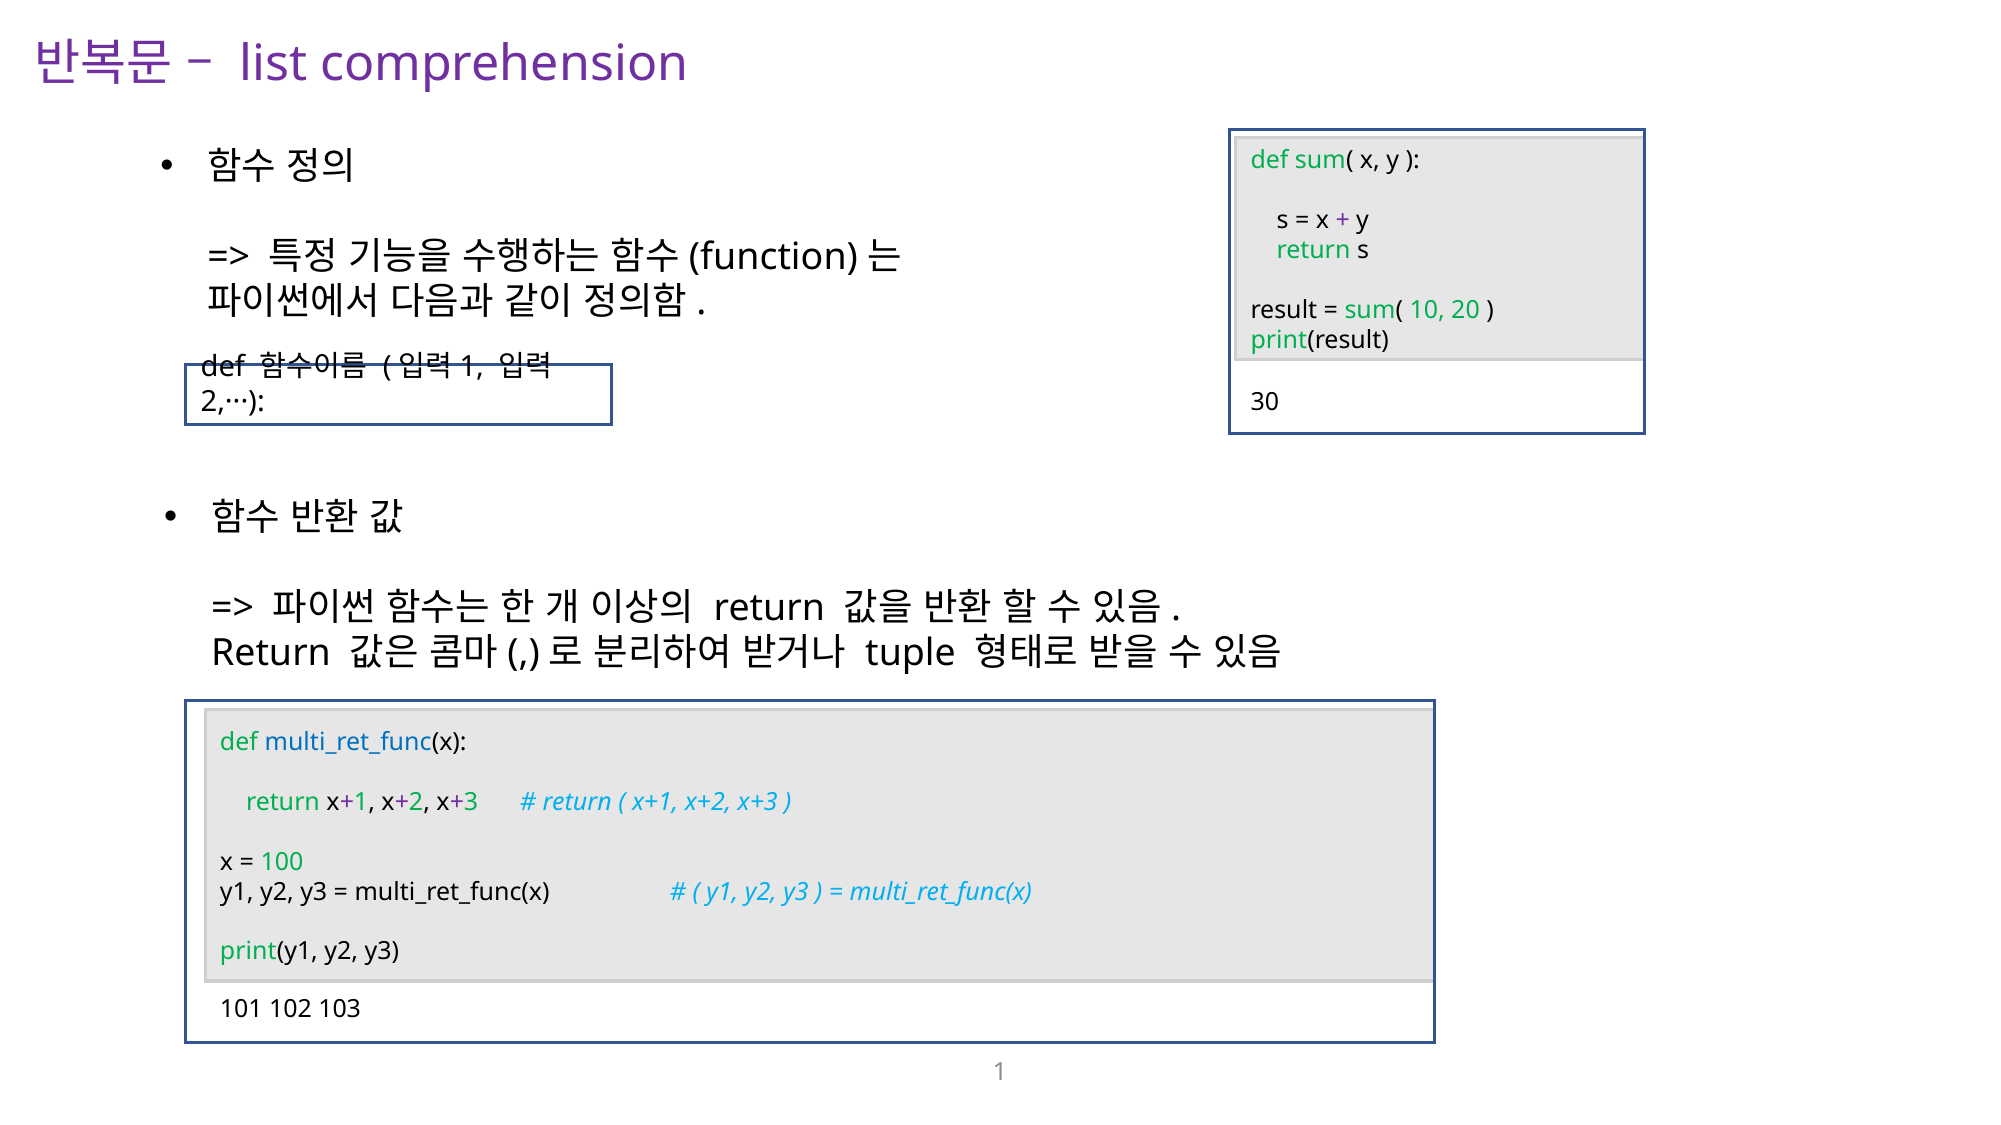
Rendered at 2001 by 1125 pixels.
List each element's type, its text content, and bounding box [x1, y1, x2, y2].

footer 1 [662, 1044, 1338, 1103]
text_box 함수 정의 => 특정 기능을 수행하는 함수(function)는 파이썬에서 다음과 같이 정의함. [145, 135, 917, 375]
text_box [185, 700, 1435, 1043]
text_box 반복문 – list comprehension [19, 23, 1054, 98]
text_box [1229, 129, 1645, 434]
text_box def 함수이름 (입력1, 입력2,···): [185, 364, 613, 426]
text_box 함수 반환 값 => 파이썬 함수는 한 개 이상의 return 값을 반환 할 수 있음. Return 값은 콤마(,)로 분리하여 받거나 tuple 형태로 받을 수 있음 [149, 486, 1298, 681]
